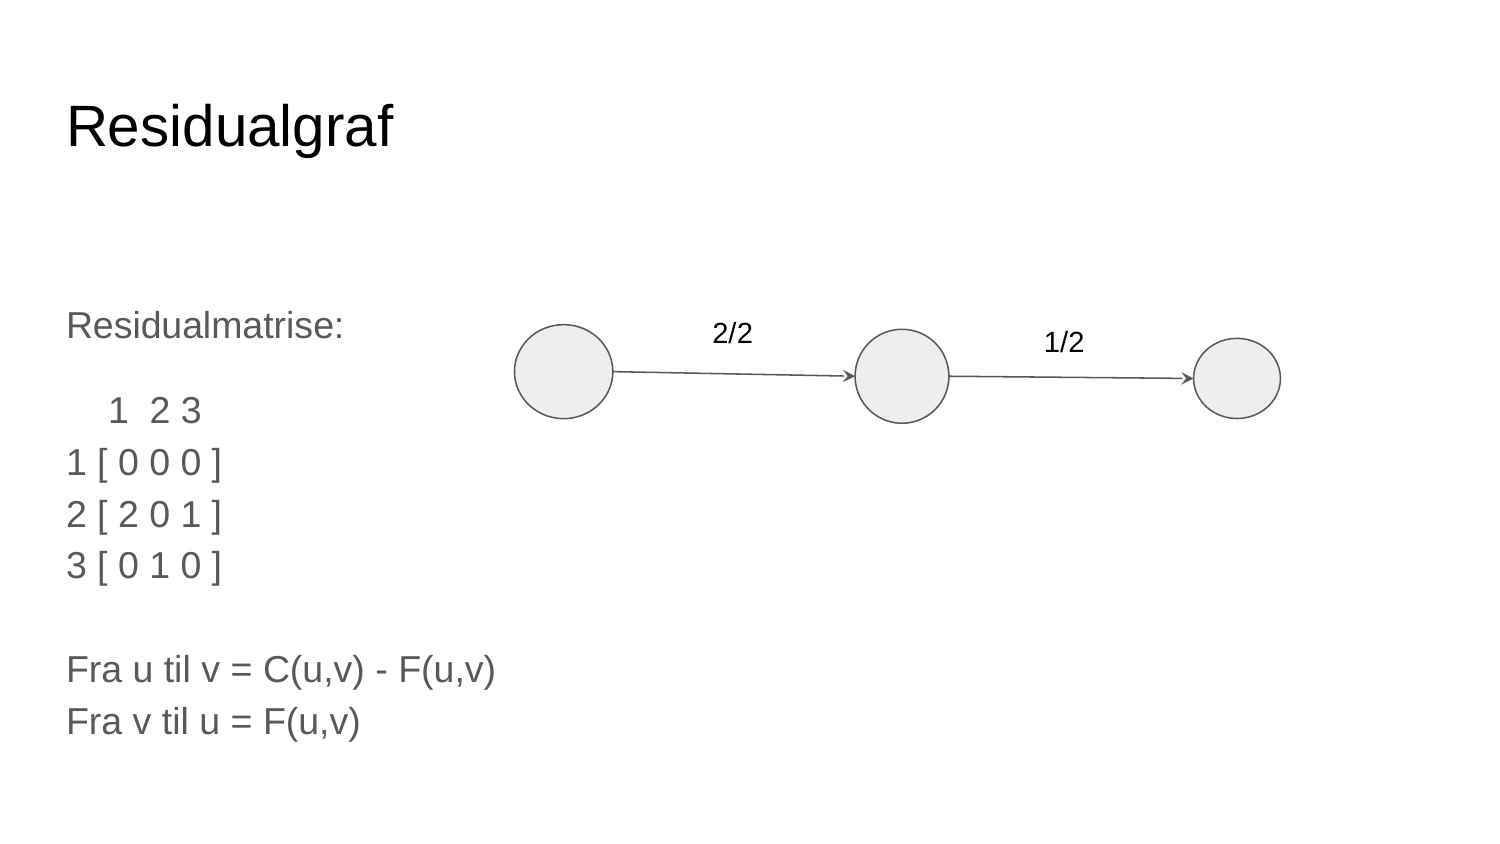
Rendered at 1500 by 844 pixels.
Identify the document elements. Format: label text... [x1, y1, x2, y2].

title Residualgraf [51, 72, 1449, 167]
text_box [612, 371, 856, 377]
list Residualmatrise: 1 2 3 1 [ 0 0 0 ] 2 [ 2 0 1 ] 3 [ 0 1 0 ] Fra u til v = C(u,v) - F(u,v) Fra v til u = F(u,v) [51, 201, 1449, 762]
text_box [1193, 338, 1281, 419]
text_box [948, 375, 1194, 379]
text_box 2/2 [697, 299, 772, 350]
text_box 1/2 [1028, 308, 1139, 359]
text_box [855, 329, 949, 424]
text_box [514, 324, 613, 419]
